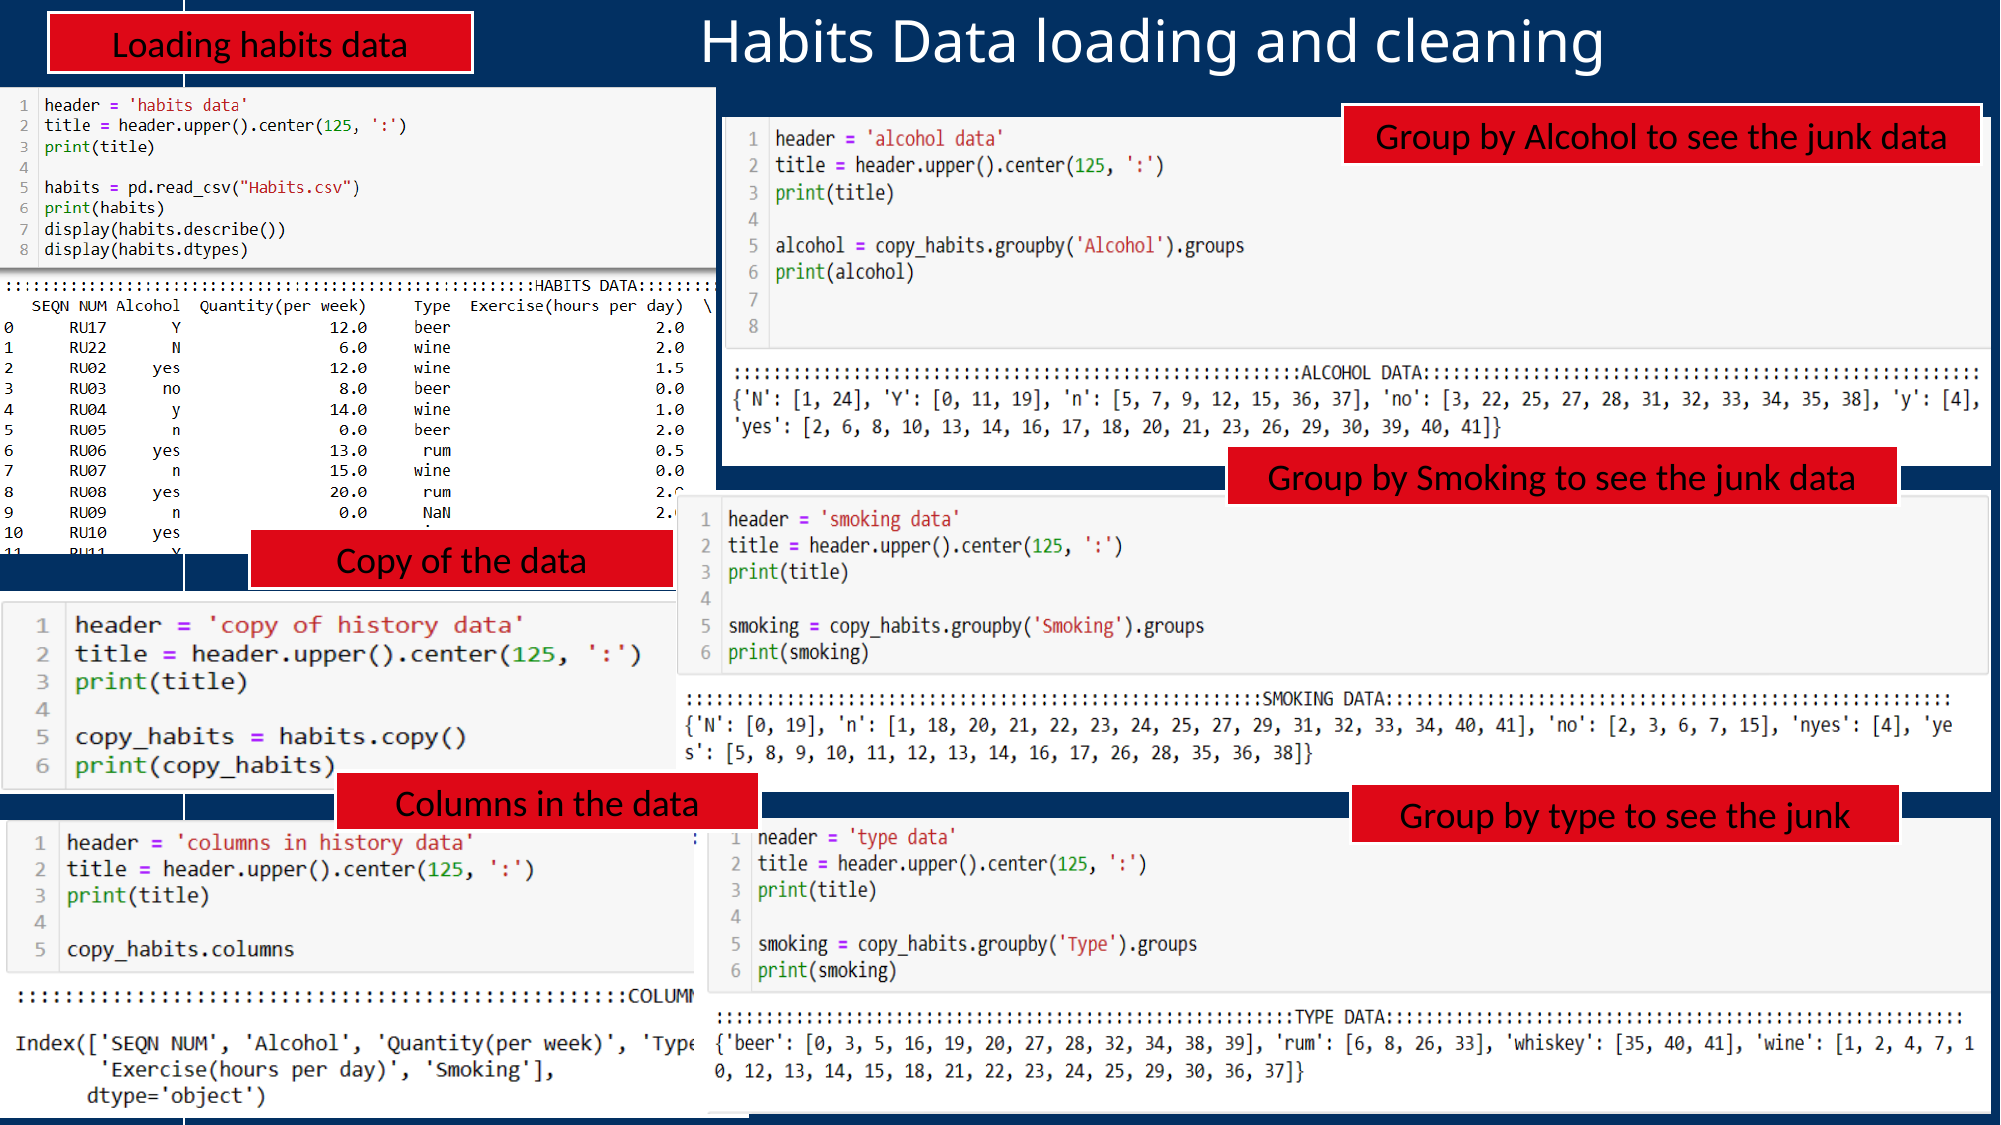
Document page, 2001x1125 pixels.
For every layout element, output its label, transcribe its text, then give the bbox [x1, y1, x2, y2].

text_box Copy of the data [248, 554, 676, 590]
text_box Group by Alcohol to see the junk data [1341, 103, 1983, 117]
text_box Group by Smoking to see the junk data [1225, 466, 1901, 490]
text_box Habits Data loading and cleaning [501, 0, 1856, 82]
text_box Columns in the data [334, 792, 762, 820]
text_box Group by type to see the junk [1349, 792, 1902, 818]
picture [0, 818, 1991, 1118]
picture [722, 117, 1991, 466]
picture [0, 87, 1991, 795]
text_box Loading habits data [47, 11, 474, 74]
